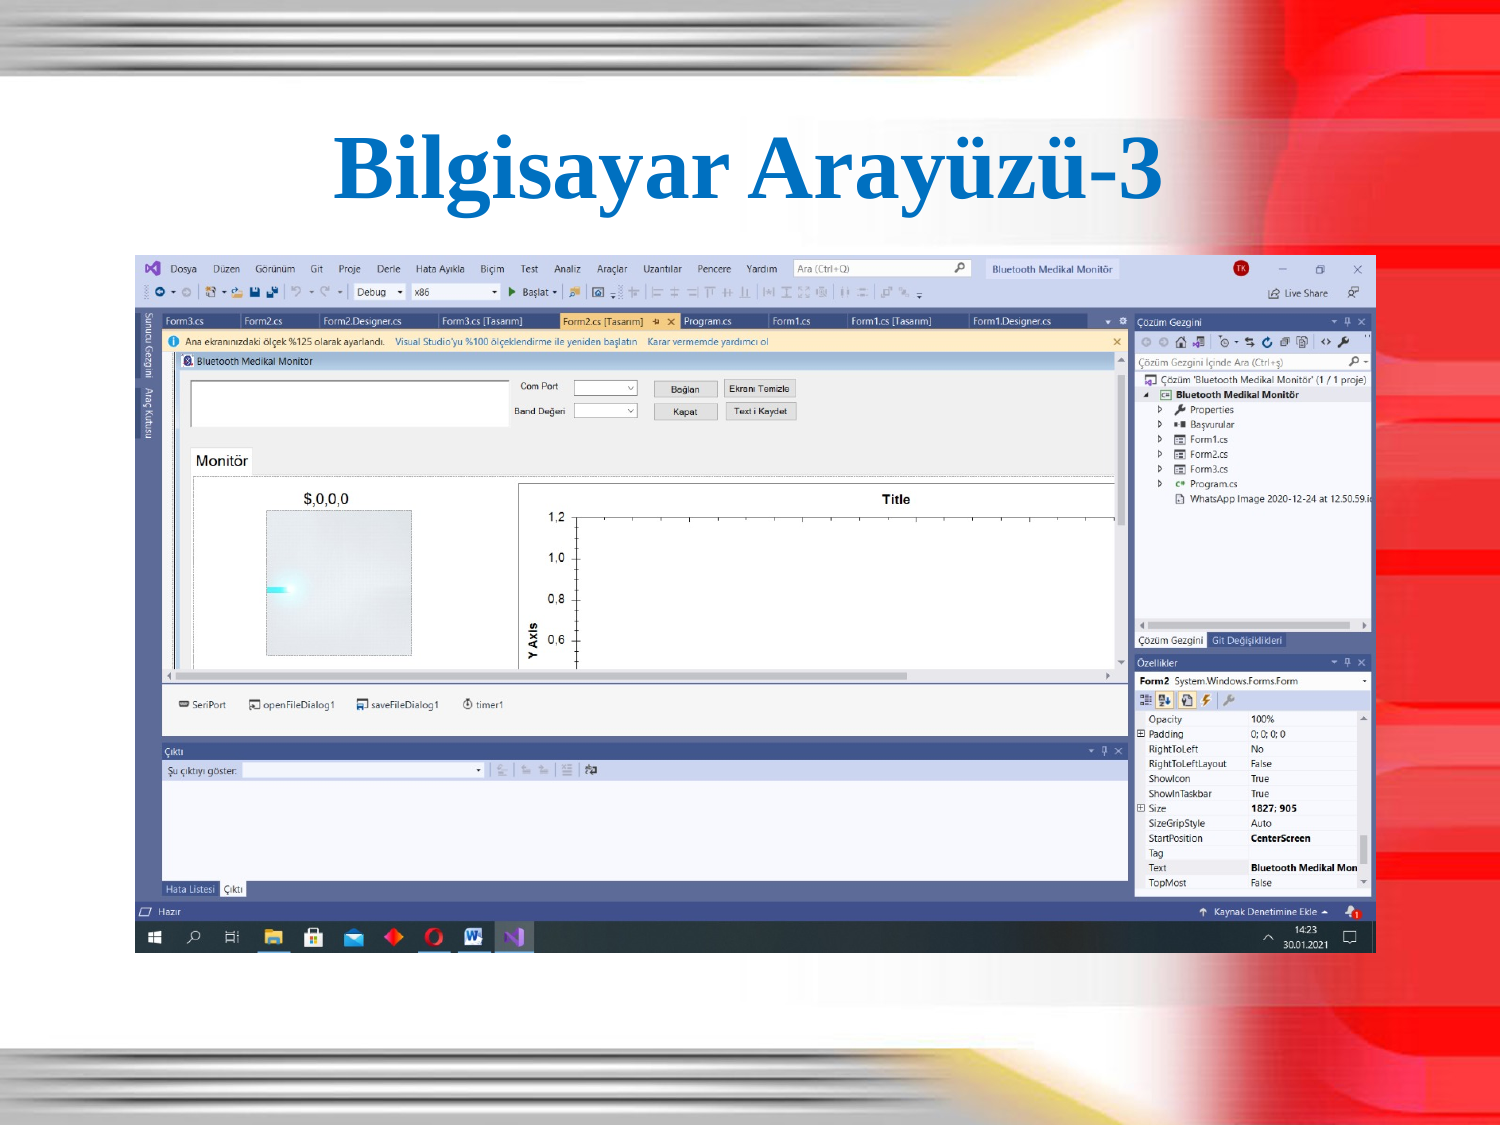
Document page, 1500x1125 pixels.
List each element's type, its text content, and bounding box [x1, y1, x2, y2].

title Bilgisayar Arayüzü-3 [75, 99, 1425, 288]
picture [0, 0, 1500, 1125]
